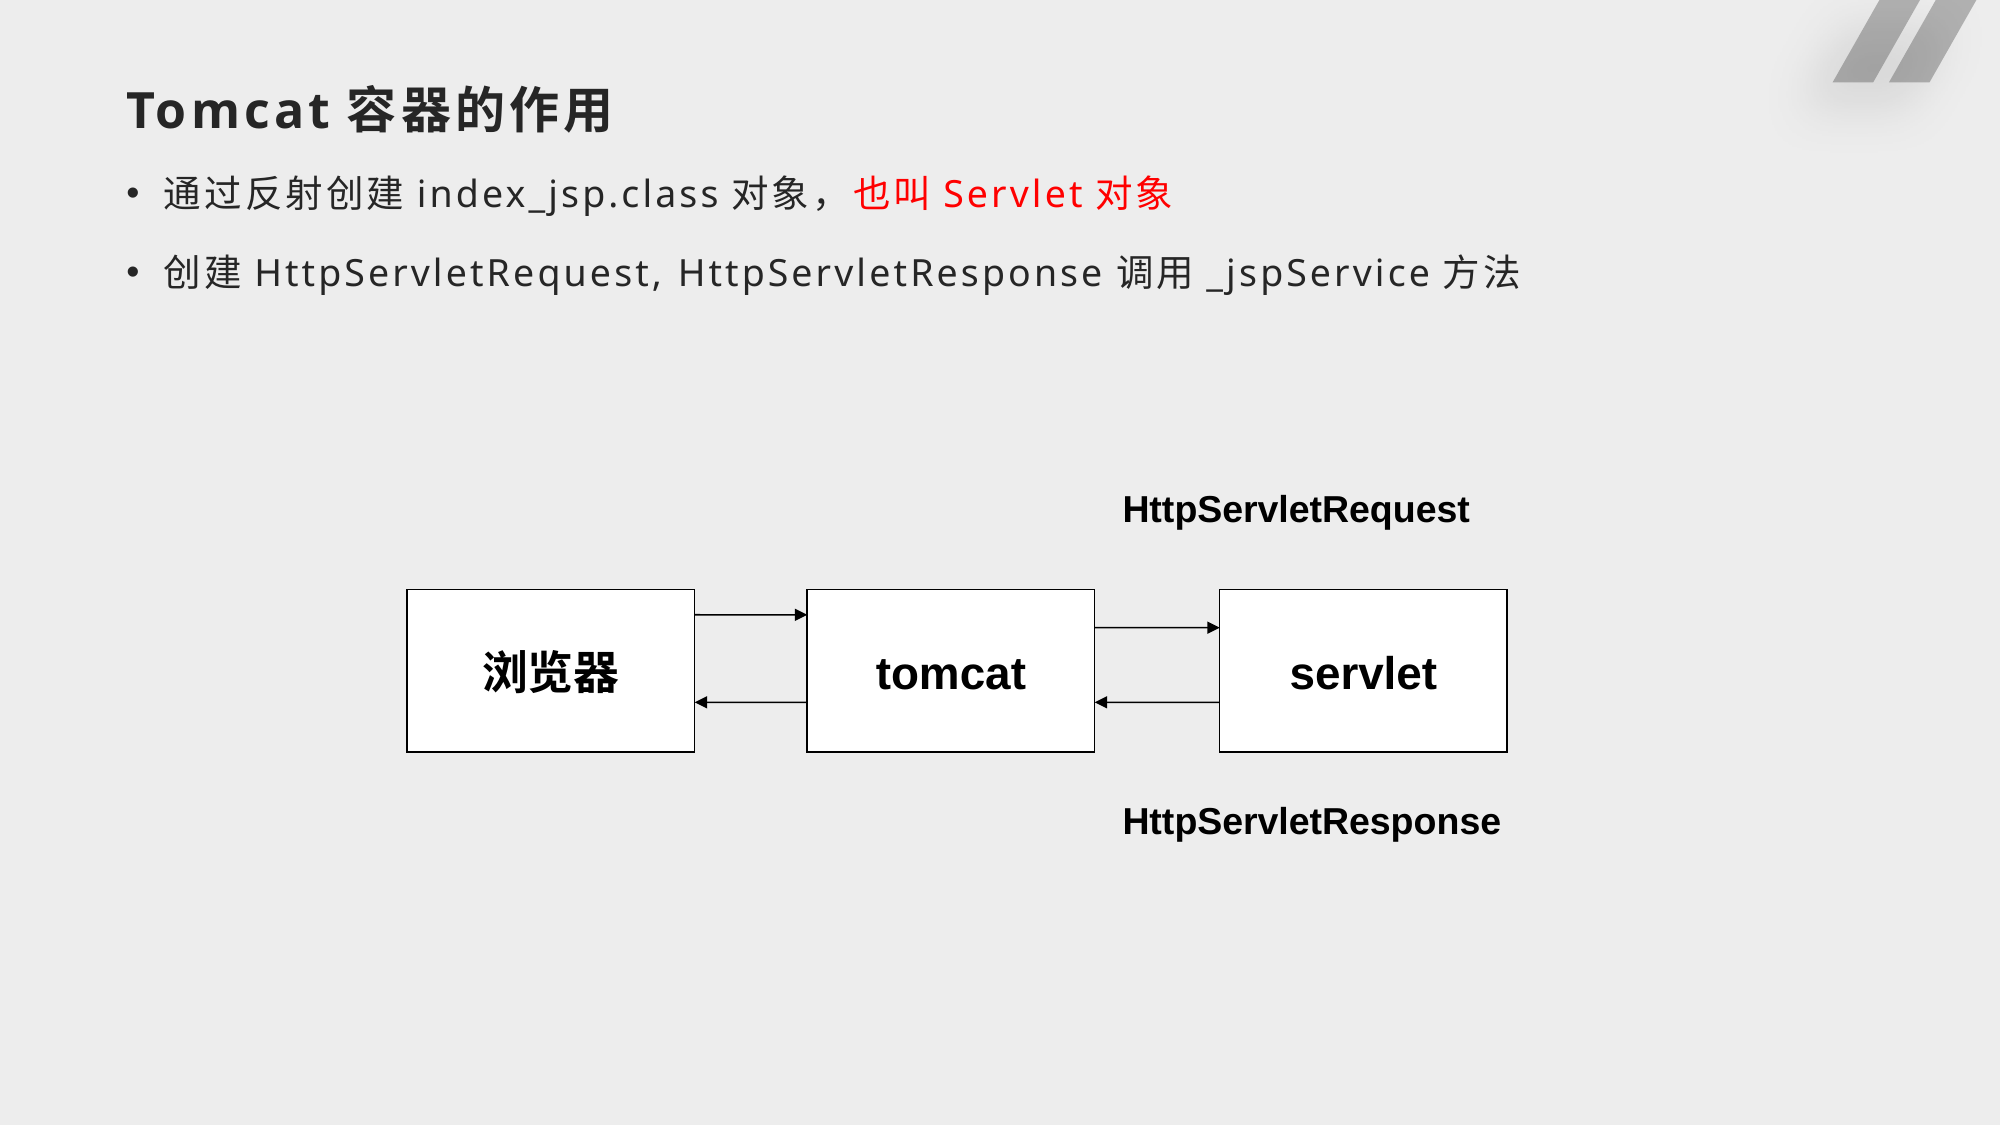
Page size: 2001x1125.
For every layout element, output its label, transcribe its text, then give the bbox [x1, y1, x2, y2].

text_box [694, 696, 808, 709]
text_box [694, 608, 808, 622]
title Tomcat容器的作用 [109, 72, 1891, 146]
text_box tomcat [807, 589, 1095, 753]
list 通过反射创建index_jsp.class对象，也叫Servlet对象 创建HttpServletRequest, HttpServletResponse调用_jspService方法 [109, 156, 1891, 1041]
text_box servlet [1219, 589, 1508, 753]
text_box [1094, 696, 1220, 709]
text_box 浏览器 [407, 589, 695, 753]
text_box [1094, 621, 1220, 634]
text_box HttpServletResponse [1107, 789, 1517, 850]
text_box HttpServletRequest [1107, 477, 1485, 537]
